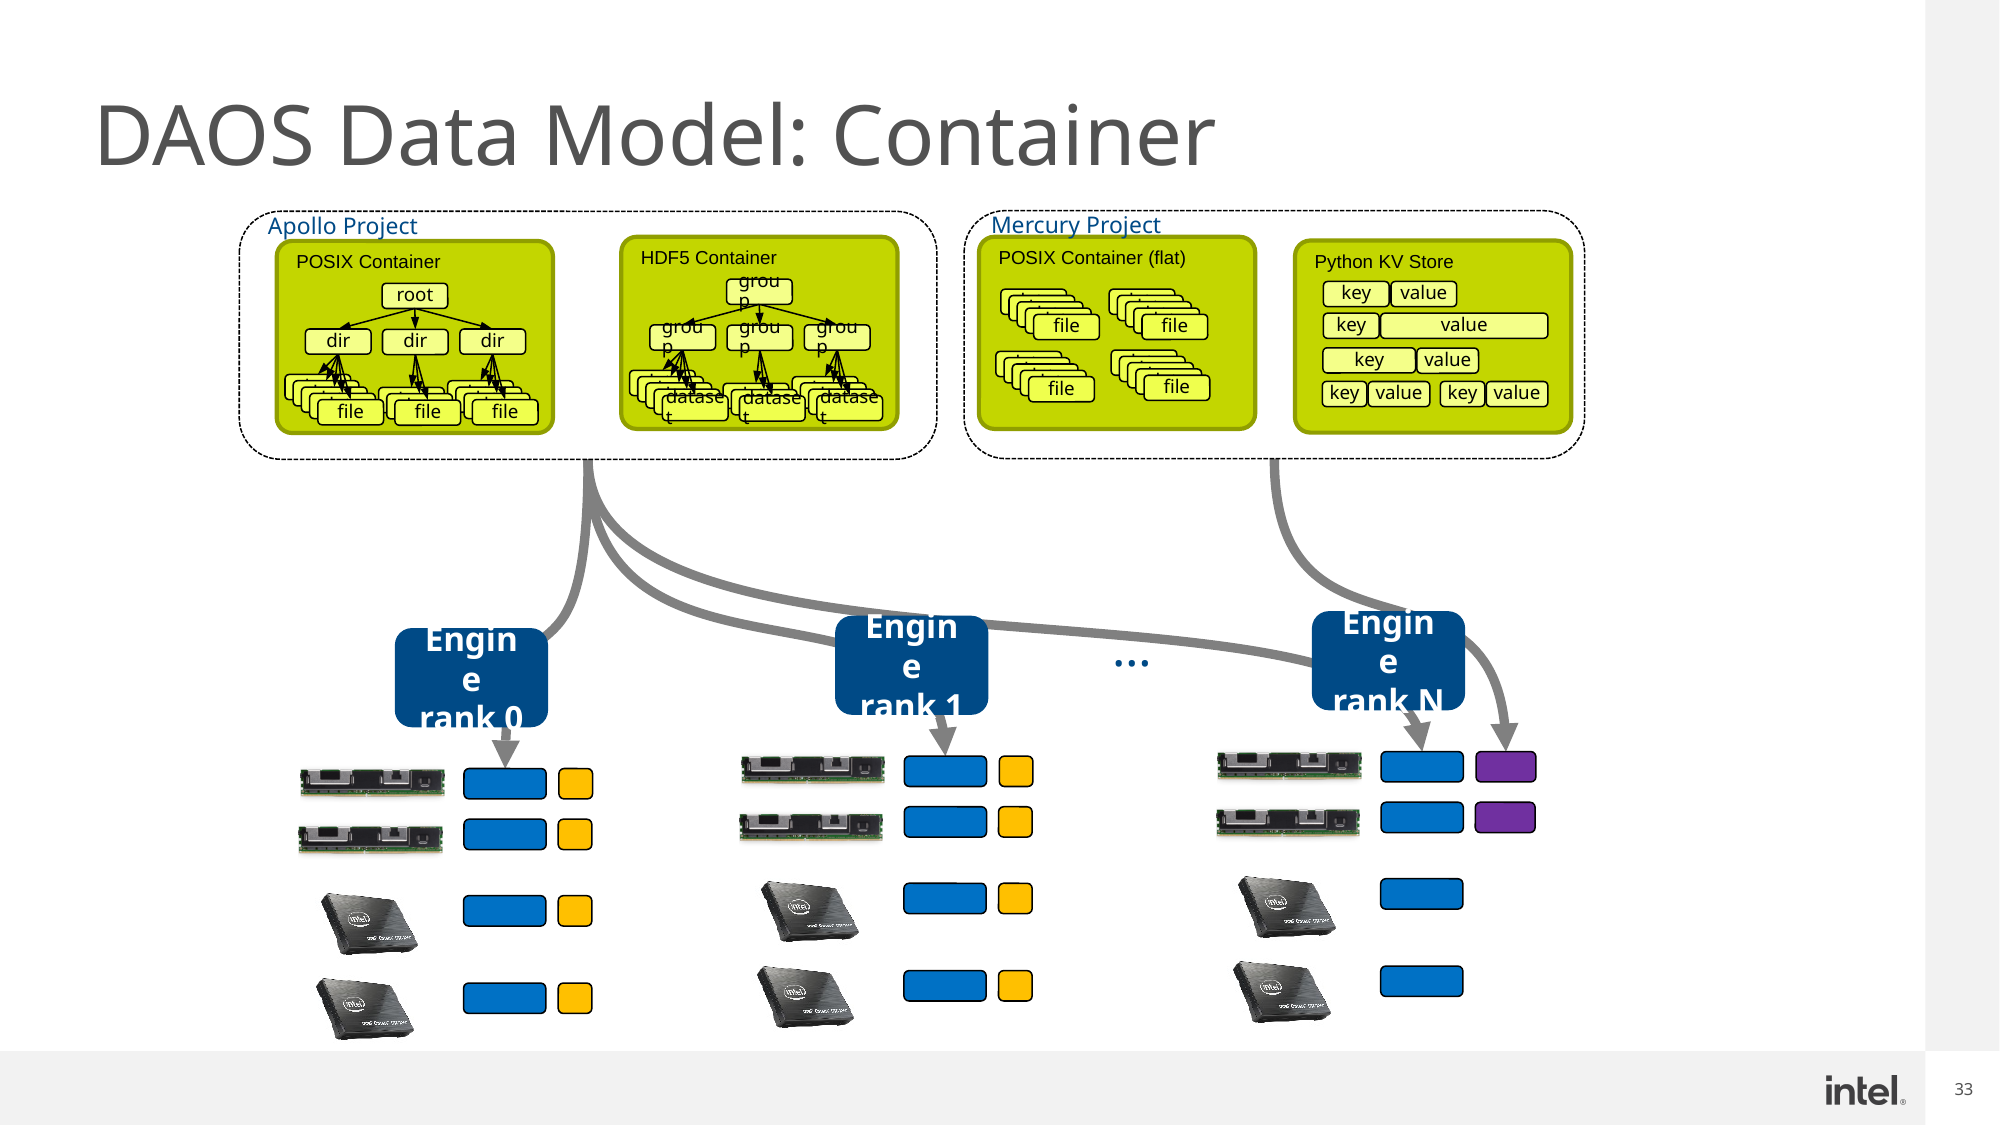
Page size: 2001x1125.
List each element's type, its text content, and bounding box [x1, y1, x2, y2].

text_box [1215, 611, 1537, 1027]
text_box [276, 240, 554, 434]
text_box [1243, 489, 1537, 611]
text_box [298, 628, 593, 1044]
text_box [239, 211, 858, 460]
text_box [1152, 236, 1256, 430]
text_box Apollo Project [267, 211, 419, 239]
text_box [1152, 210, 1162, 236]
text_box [618, 428, 858, 787]
title DAOS Data Model: Container [93, 93, 1901, 251]
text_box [858, 188, 1152, 1023]
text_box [620, 236, 858, 428]
picture [1826, 1075, 1906, 1105]
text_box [738, 616, 1034, 1032]
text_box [1294, 240, 1572, 433]
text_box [391, 572, 618, 656]
text_box [1152, 210, 1585, 459]
